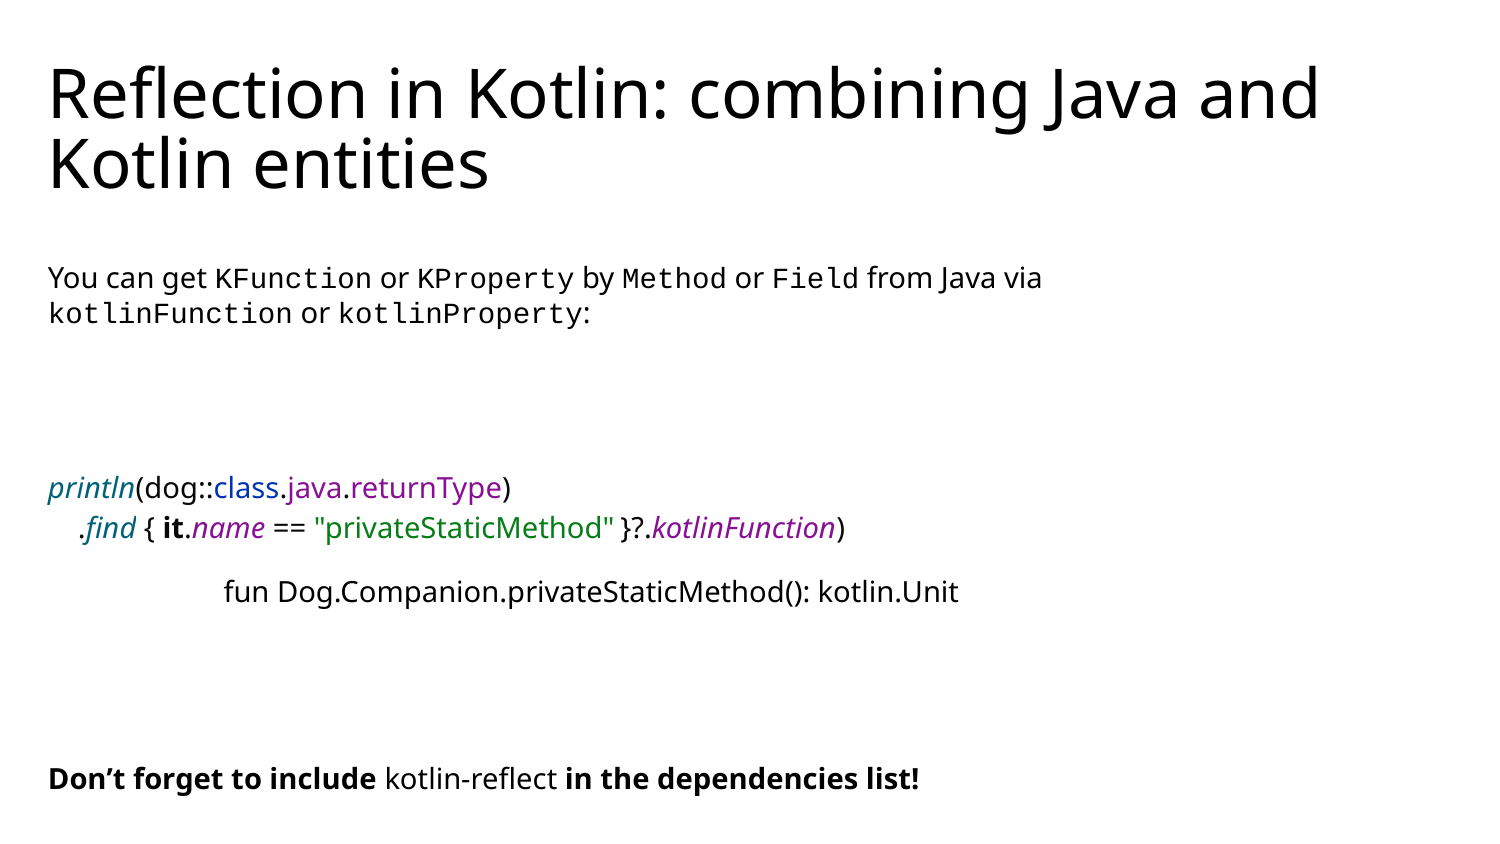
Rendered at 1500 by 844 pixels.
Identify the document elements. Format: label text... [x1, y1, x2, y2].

list println(dog::class.java.returnType) .find { it.name == "privateStaticMethod" }?.kotlinFunction) [48, 451, 1211, 559]
list Don’t forget to include kotlin-reflect in the dependencies list! [48, 743, 1421, 809]
text_box fun Dog.Companion.privateStaticMethod(): kotlin.Unit [208, 559, 1096, 624]
title Reflection in Kotlin: combining Java and Kotlin entities [48, 48, 1443, 123]
list You can get KFunction or KProperty by Method or Field from Java via kotlinFunction or kotlinProperty: [48, 247, 1280, 386]
